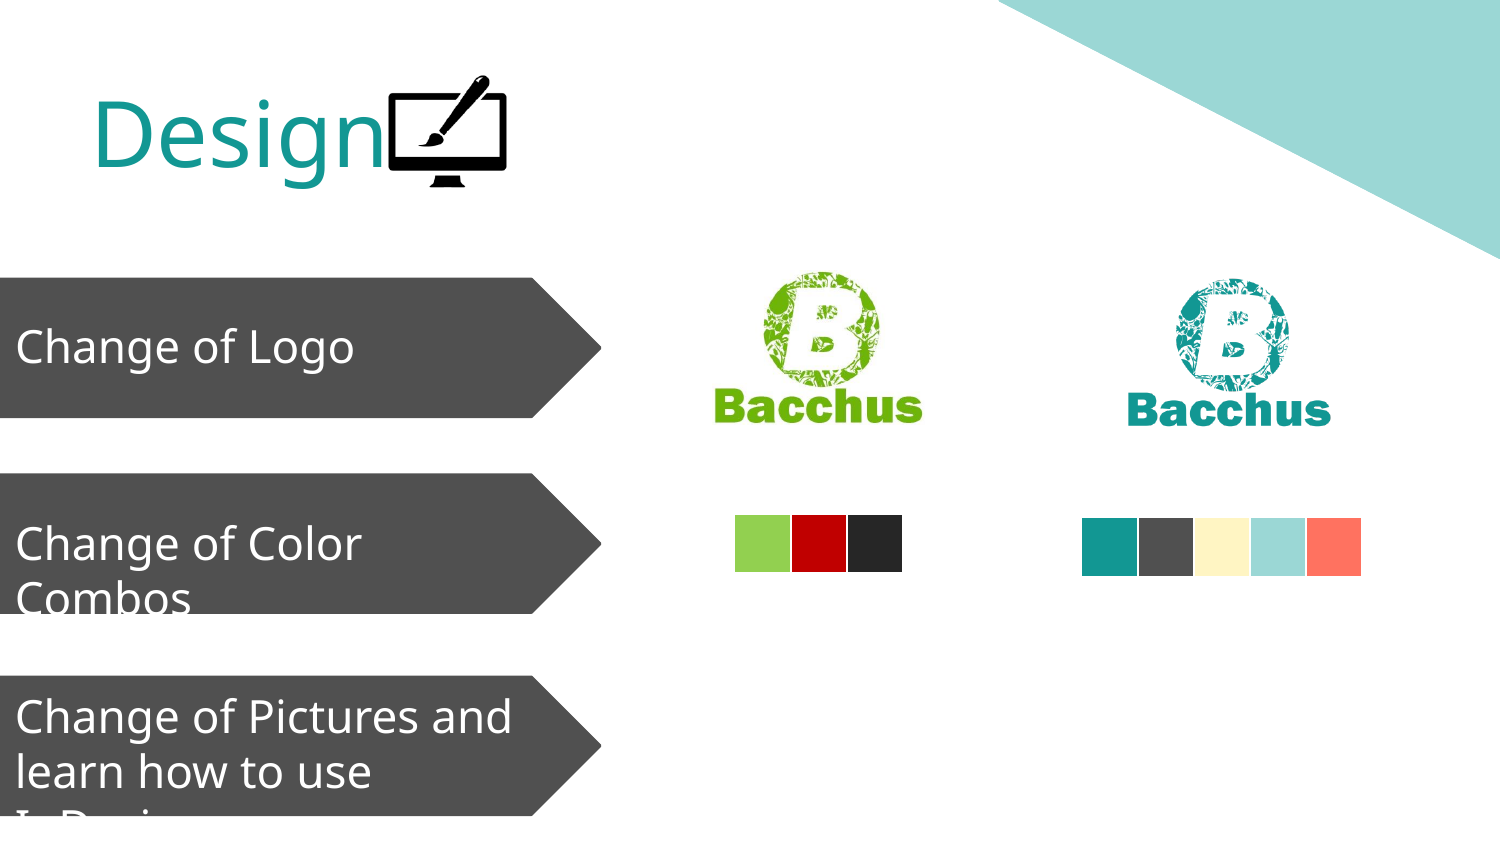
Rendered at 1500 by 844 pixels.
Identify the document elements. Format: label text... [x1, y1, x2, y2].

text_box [0, 676, 601, 815]
table_header [735, 515, 790, 572]
table_header [1251, 518, 1305, 576]
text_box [0, 278, 601, 417]
text_box Design [74, 37, 1425, 225]
text_box [998, 0, 1500, 259]
table_header [1082, 518, 1137, 576]
table_header [1139, 518, 1193, 576]
table_header [848, 515, 902, 572]
picture [387, 71, 507, 191]
picture [712, 270, 926, 426]
table_header [1195, 518, 1249, 576]
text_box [0, 474, 601, 613]
table_header [792, 515, 846, 572]
table_header [1307, 518, 1361, 576]
picture [1124, 259, 1332, 442]
